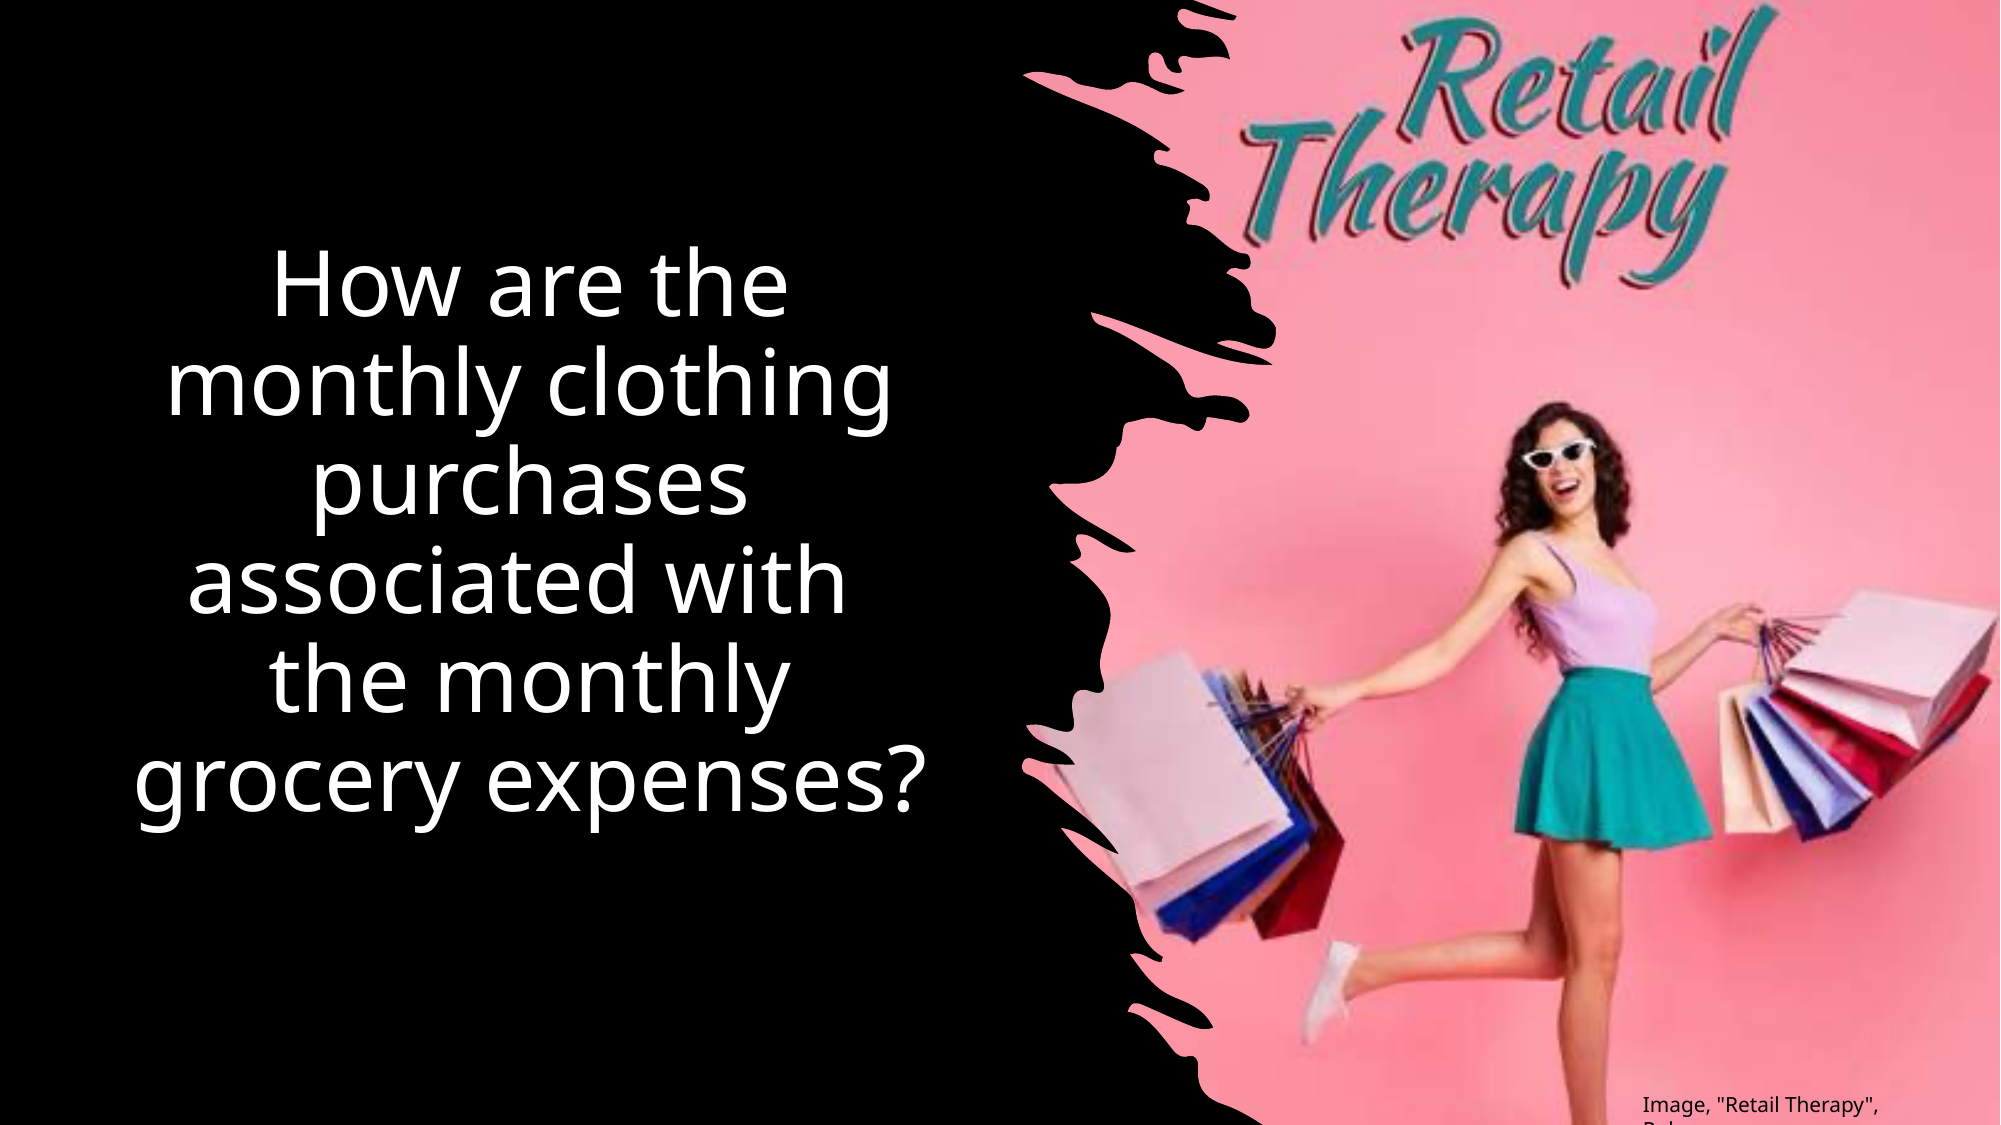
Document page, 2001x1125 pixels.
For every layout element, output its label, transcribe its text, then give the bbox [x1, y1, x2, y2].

picture [1021, 0, 2000, 1125]
title How are the monthly clothing purchases associated with the monthly grocery expenses? [109, 89, 952, 839]
